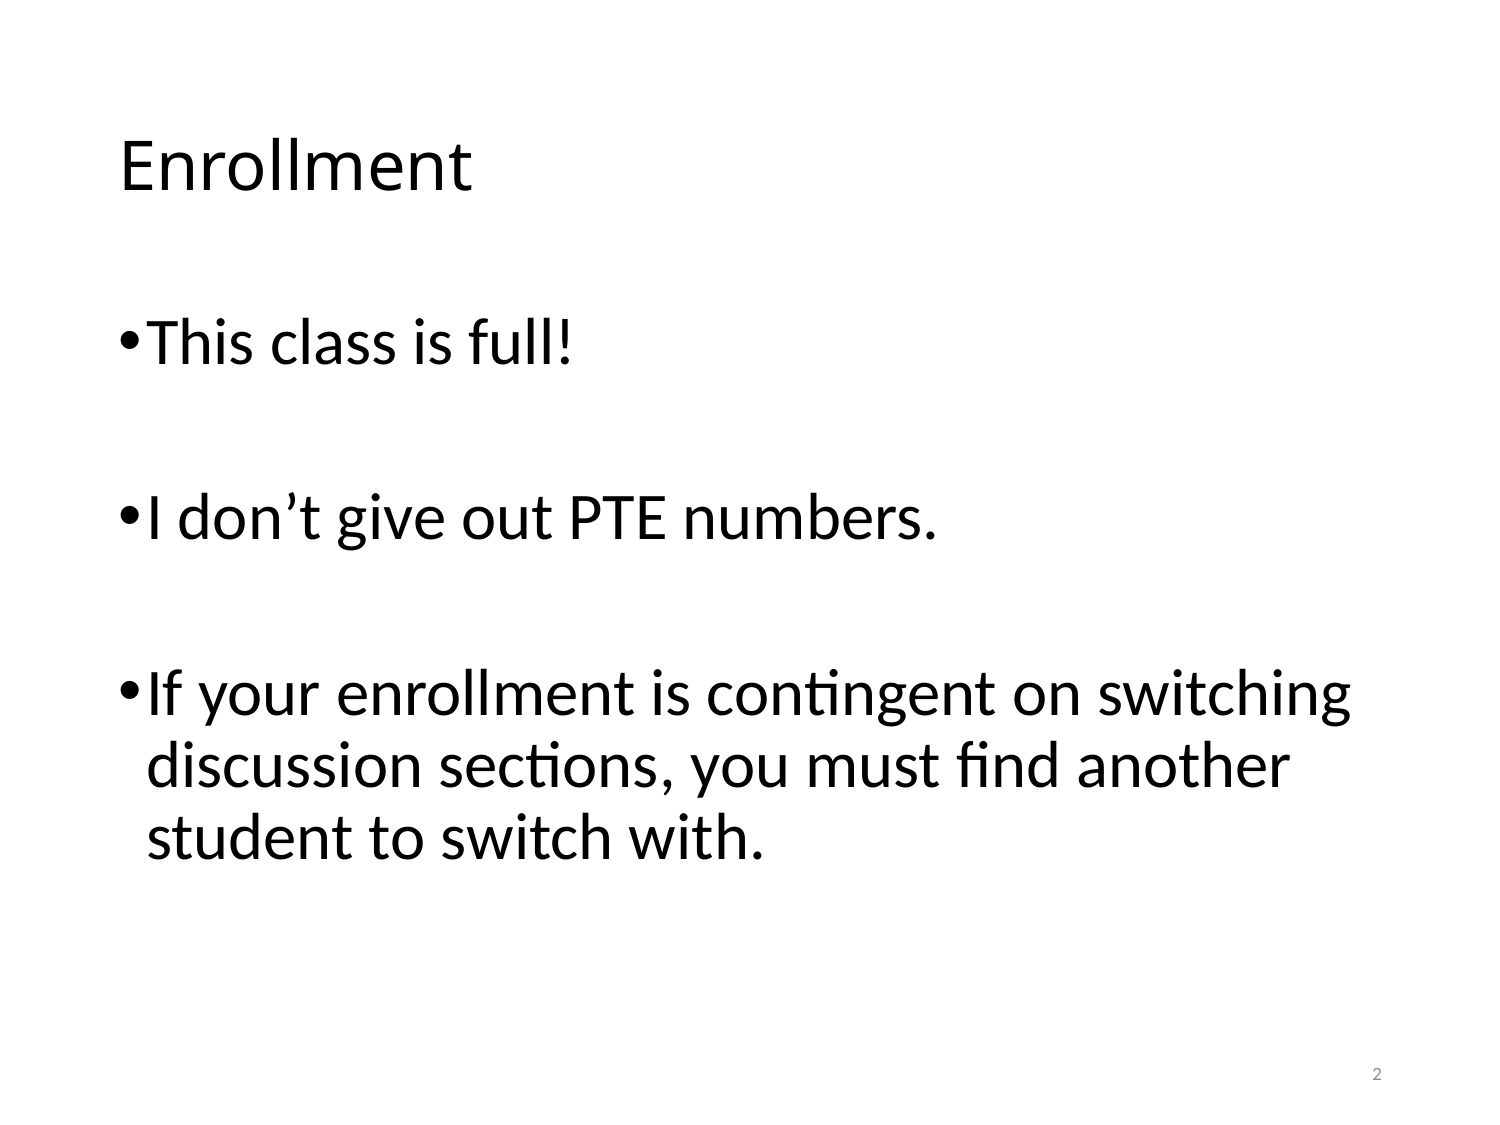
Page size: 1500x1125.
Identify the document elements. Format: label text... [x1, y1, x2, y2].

title Enrollment [103, 59, 1397, 278]
list This class is full! I don’t give out PTE numbers. If your enrollment is contingent on switching discussion sections, you must find another student to switch with. [103, 299, 1397, 1014]
slide_number 2 [1059, 1042, 1397, 1103]
